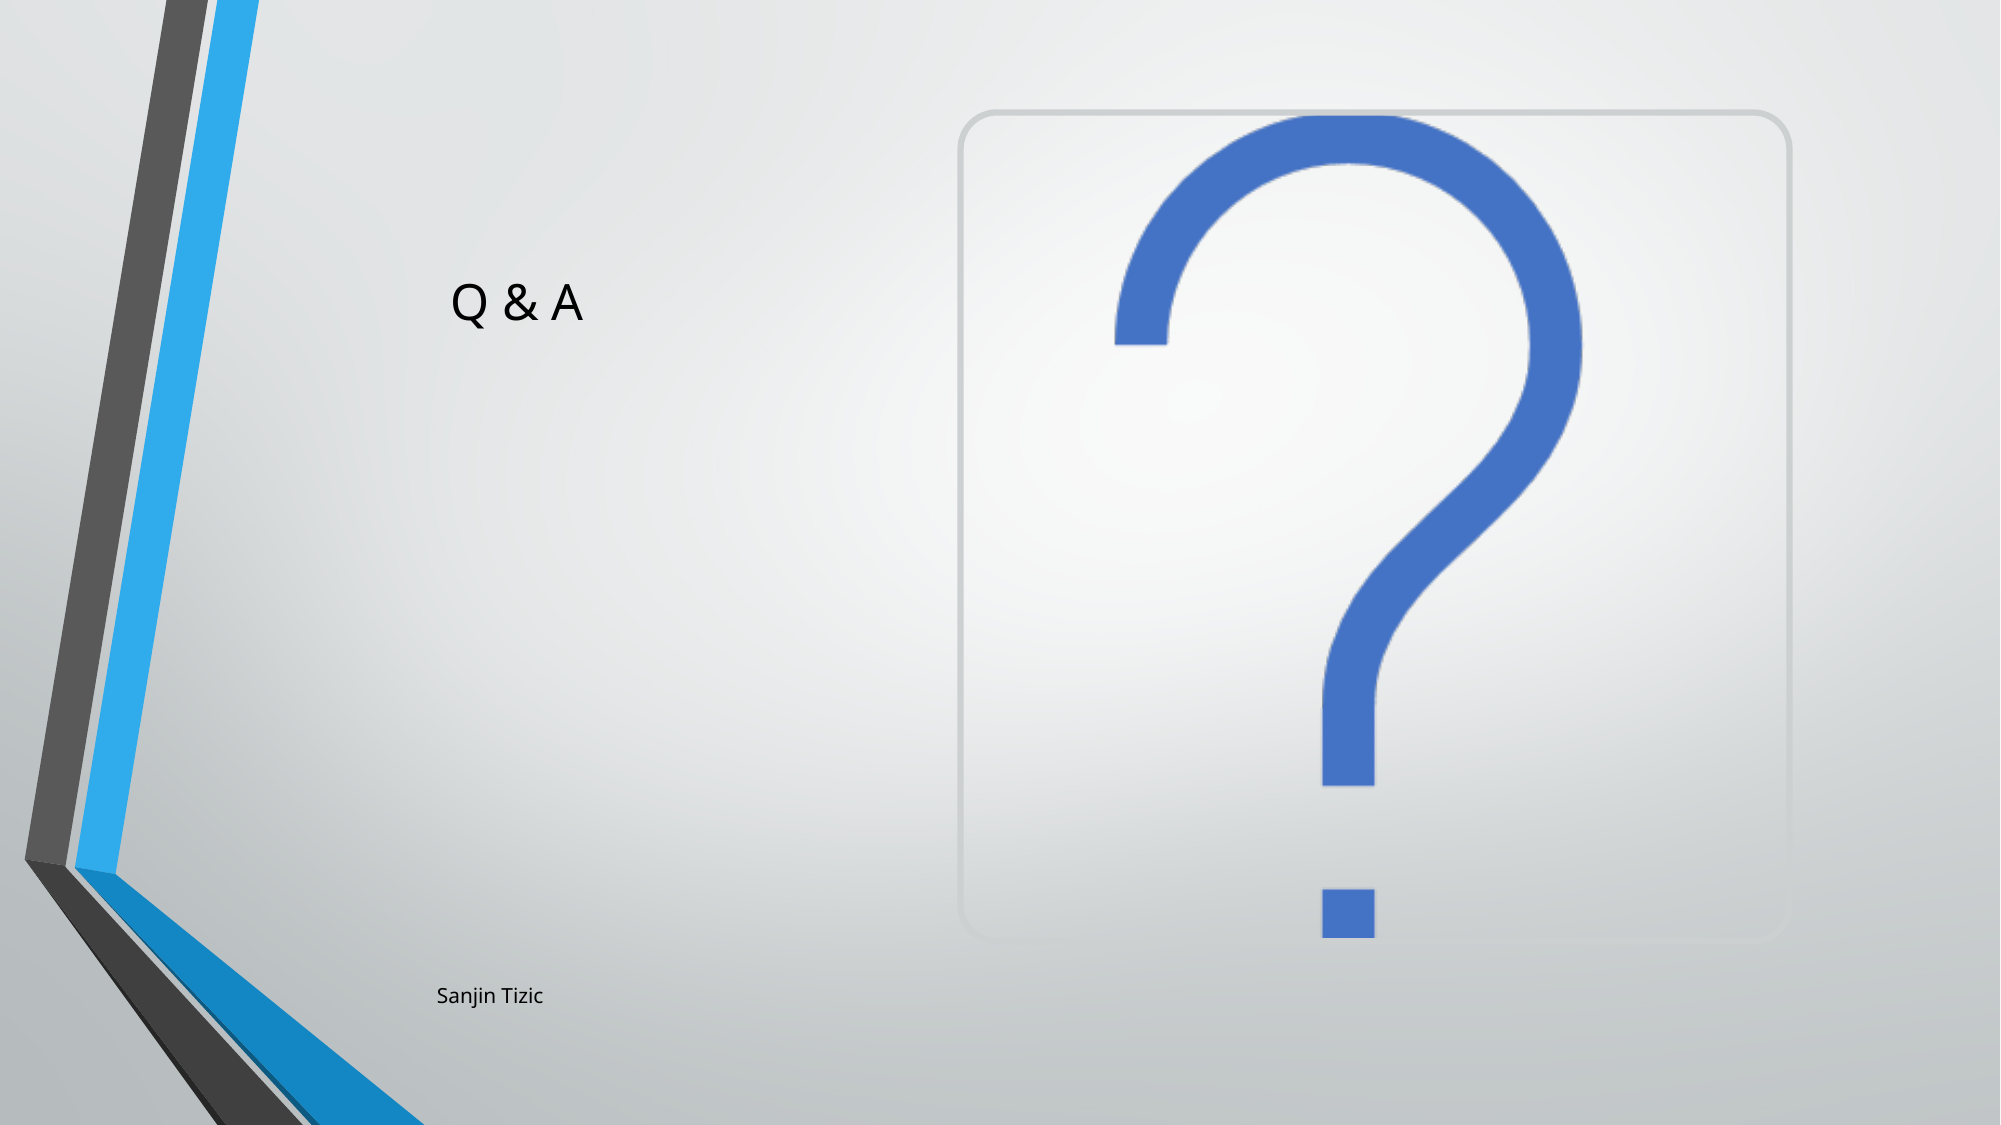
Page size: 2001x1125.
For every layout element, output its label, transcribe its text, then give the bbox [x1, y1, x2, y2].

title Q & A [243, 177, 791, 425]
footer Sanjin Tizic [421, 965, 1584, 1025]
picture [960, 112, 1790, 942]
